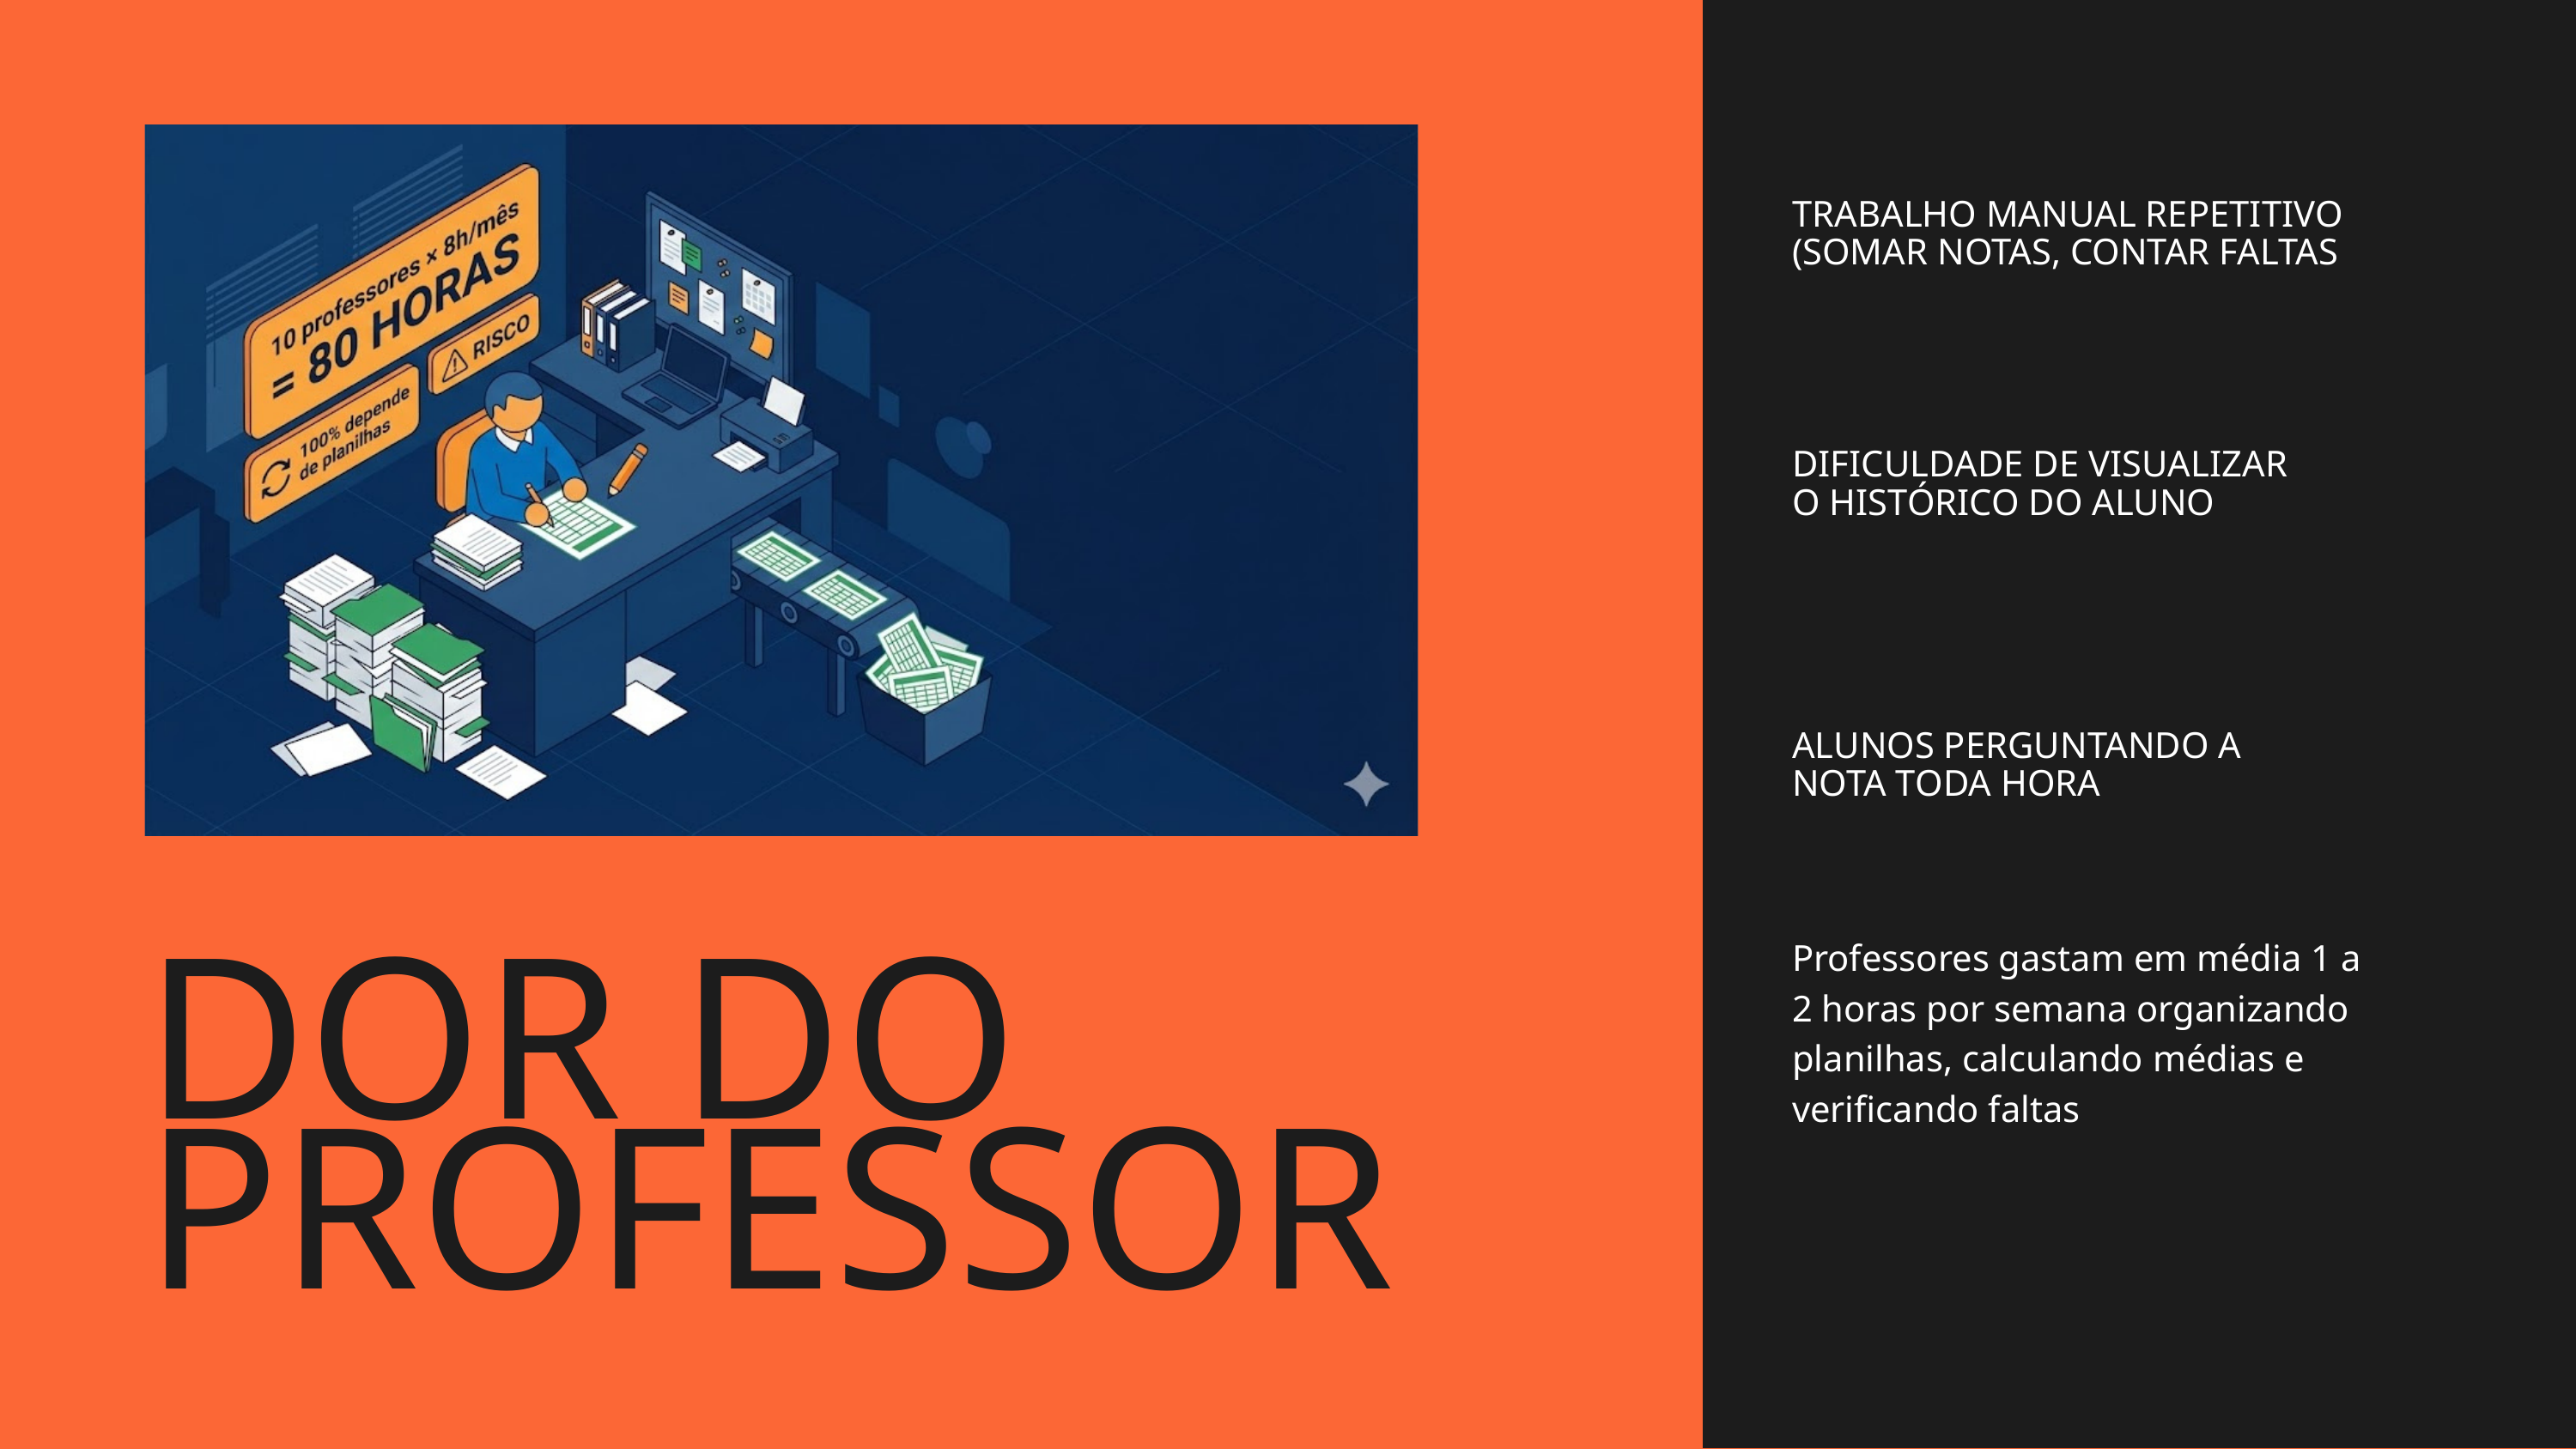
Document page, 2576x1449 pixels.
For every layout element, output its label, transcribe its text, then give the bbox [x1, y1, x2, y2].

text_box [702, 960, 818, 994]
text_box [866, 957, 994, 994]
text_box [144, 124, 1419, 836]
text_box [331, 957, 459, 994]
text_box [1702, 0, 2576, 1449]
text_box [167, 960, 283, 994]
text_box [505, 960, 605, 994]
text_box DOR DO PROFESSOR [144, 994, 1698, 1335]
